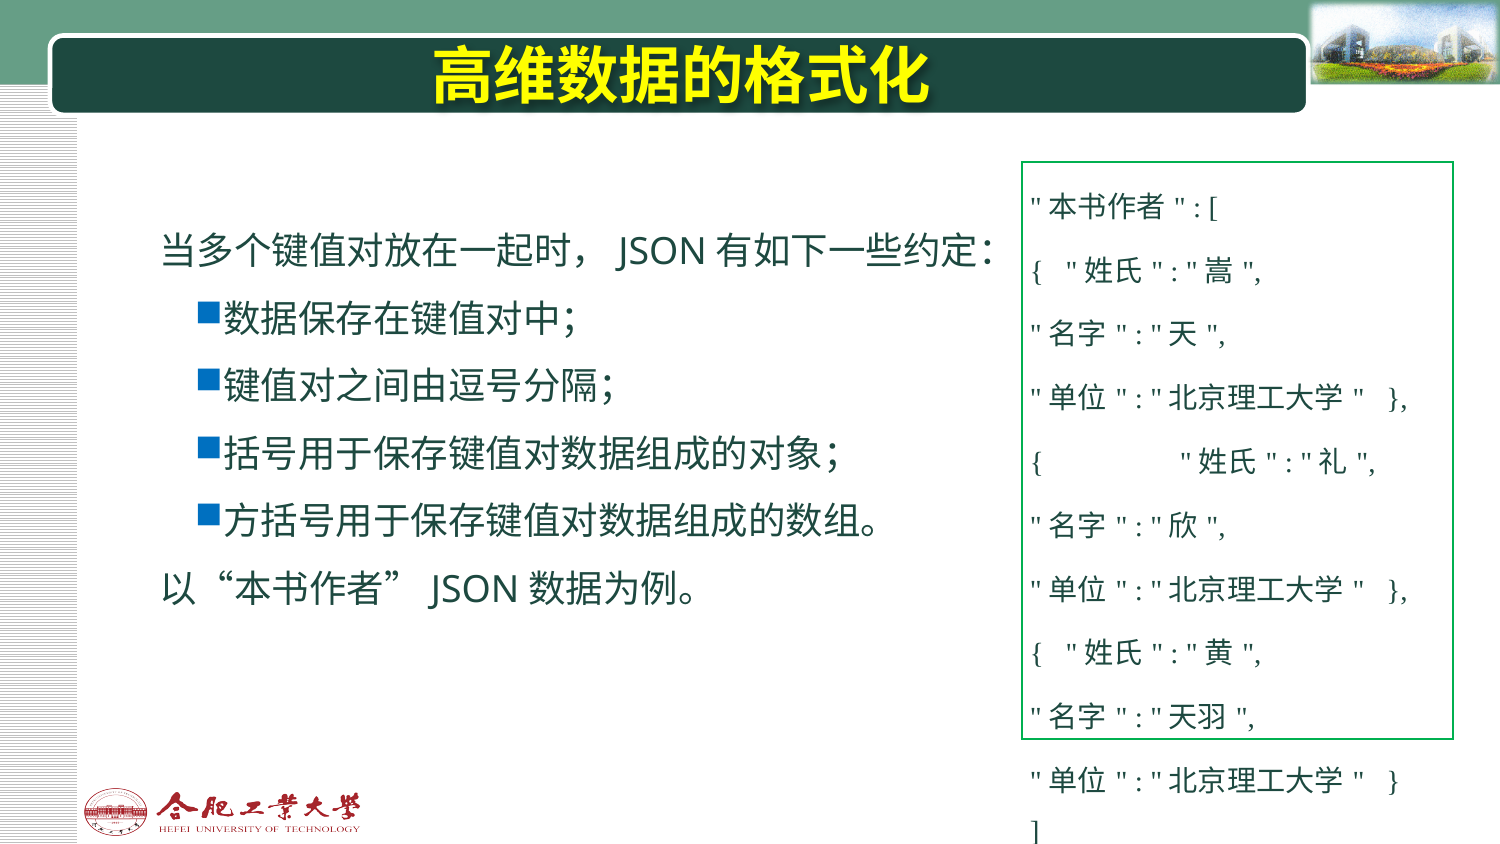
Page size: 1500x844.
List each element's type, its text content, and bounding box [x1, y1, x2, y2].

picture [78, 785, 372, 841]
title 高维数据的格式化 [75, 39, 1288, 109]
text_box 当多个键值对放在一起时，JSON有如下一些约定： 数据保存在键值对中； 键值对之间由逗号分隔； 括号用于保存键值对数据组成的对象； 方括号用于保存键值对数据组成的数组。 以“本书作者”JSON数据为例。 [100, 197, 1021, 618]
picture [1313, 6, 1495, 79]
table_header "本书作者" : [ { "姓氏" : "嵩", "名字" : "天", "单位" : "北京理工大学" }, { "姓氏" : "礼", "名字" : "欣", "单位" : "北京理工大学" }, { "姓氏" : "黄", "名字" : "天羽", "单位" : "北京理工大学" } ] [1023, 163, 1452, 738]
